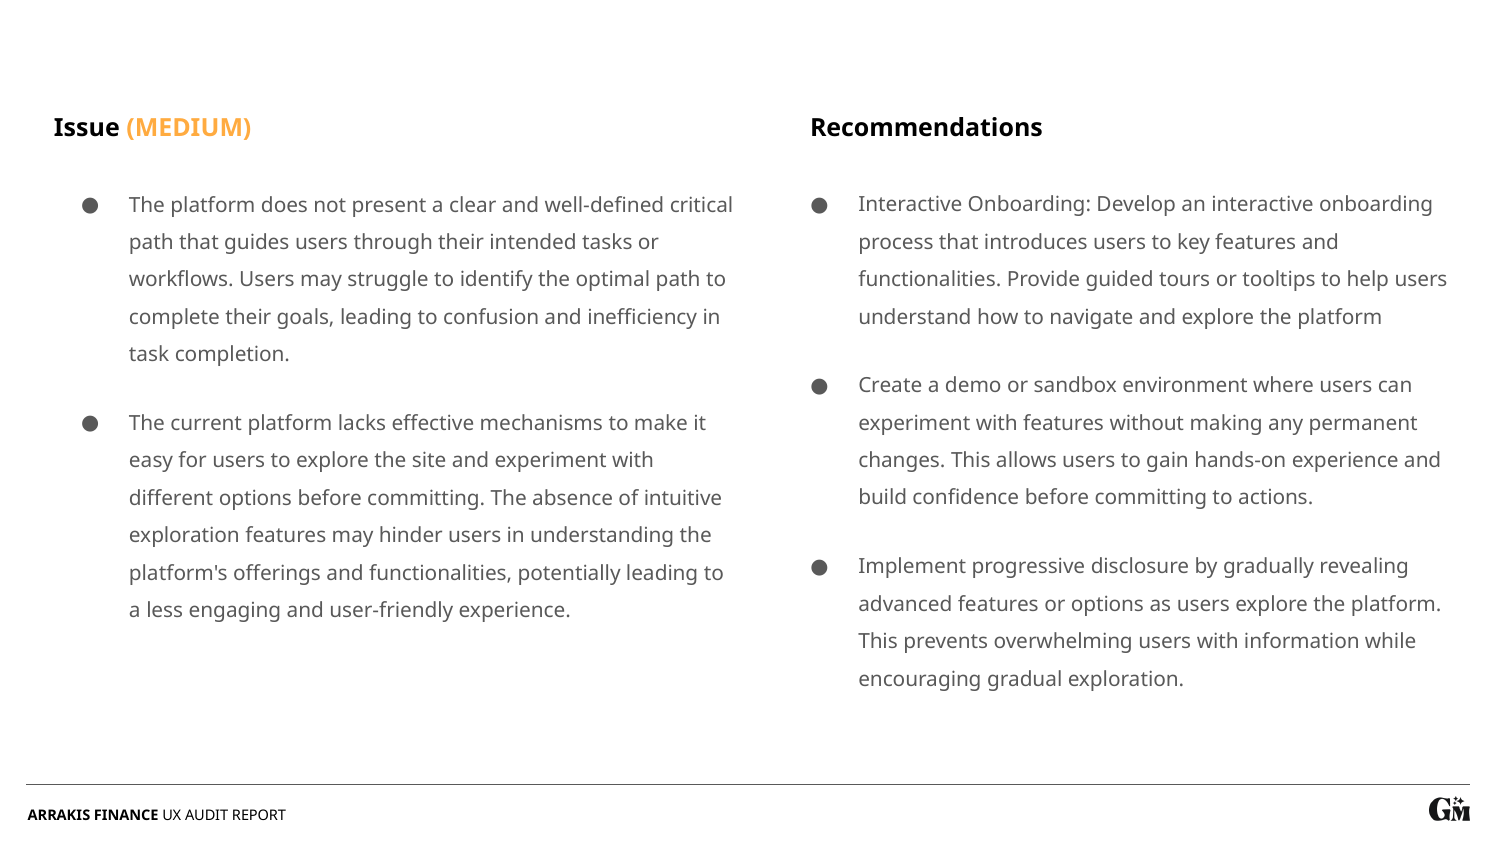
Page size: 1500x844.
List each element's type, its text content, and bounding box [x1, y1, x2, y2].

text_box Recommendations [795, 96, 1331, 156]
text_box Interactive Onboarding: Develop an interactive onboarding process that introduces users to key features and functionalities. Provide guided tours or tooltips to help users understand how to navigate and explore the platform Create a demo or sandbox environment where users can experiment with features without making any permanent changes. This allows users to gain hands-on experience and build confidence before committing to actions. Implement progressive disclosure by gradually revealing advanced features or options as users explore the platform. This prevents overwhelming users with information while encouraging gradual exploration. [768, 163, 1484, 706]
text_box The platform does not present a clear and well-defined critical path that guides users through their intended tasks or workflows. Users may struggle to identify the optimal path to complete their goals, leading to confusion and inefficiency in task completion. The current platform lacks effective mechanisms to make it easy for users to explore the site and experiment with different options before committing. The absence of intuitive exploration features may hinder users in understanding the platform's offerings and functionalities, potentially leading to a less engaging and user-friendly experience. [38, 163, 755, 637]
text_box Issue (MEDIUM) [38, 96, 532, 156]
picture [1429, 796, 1470, 821]
